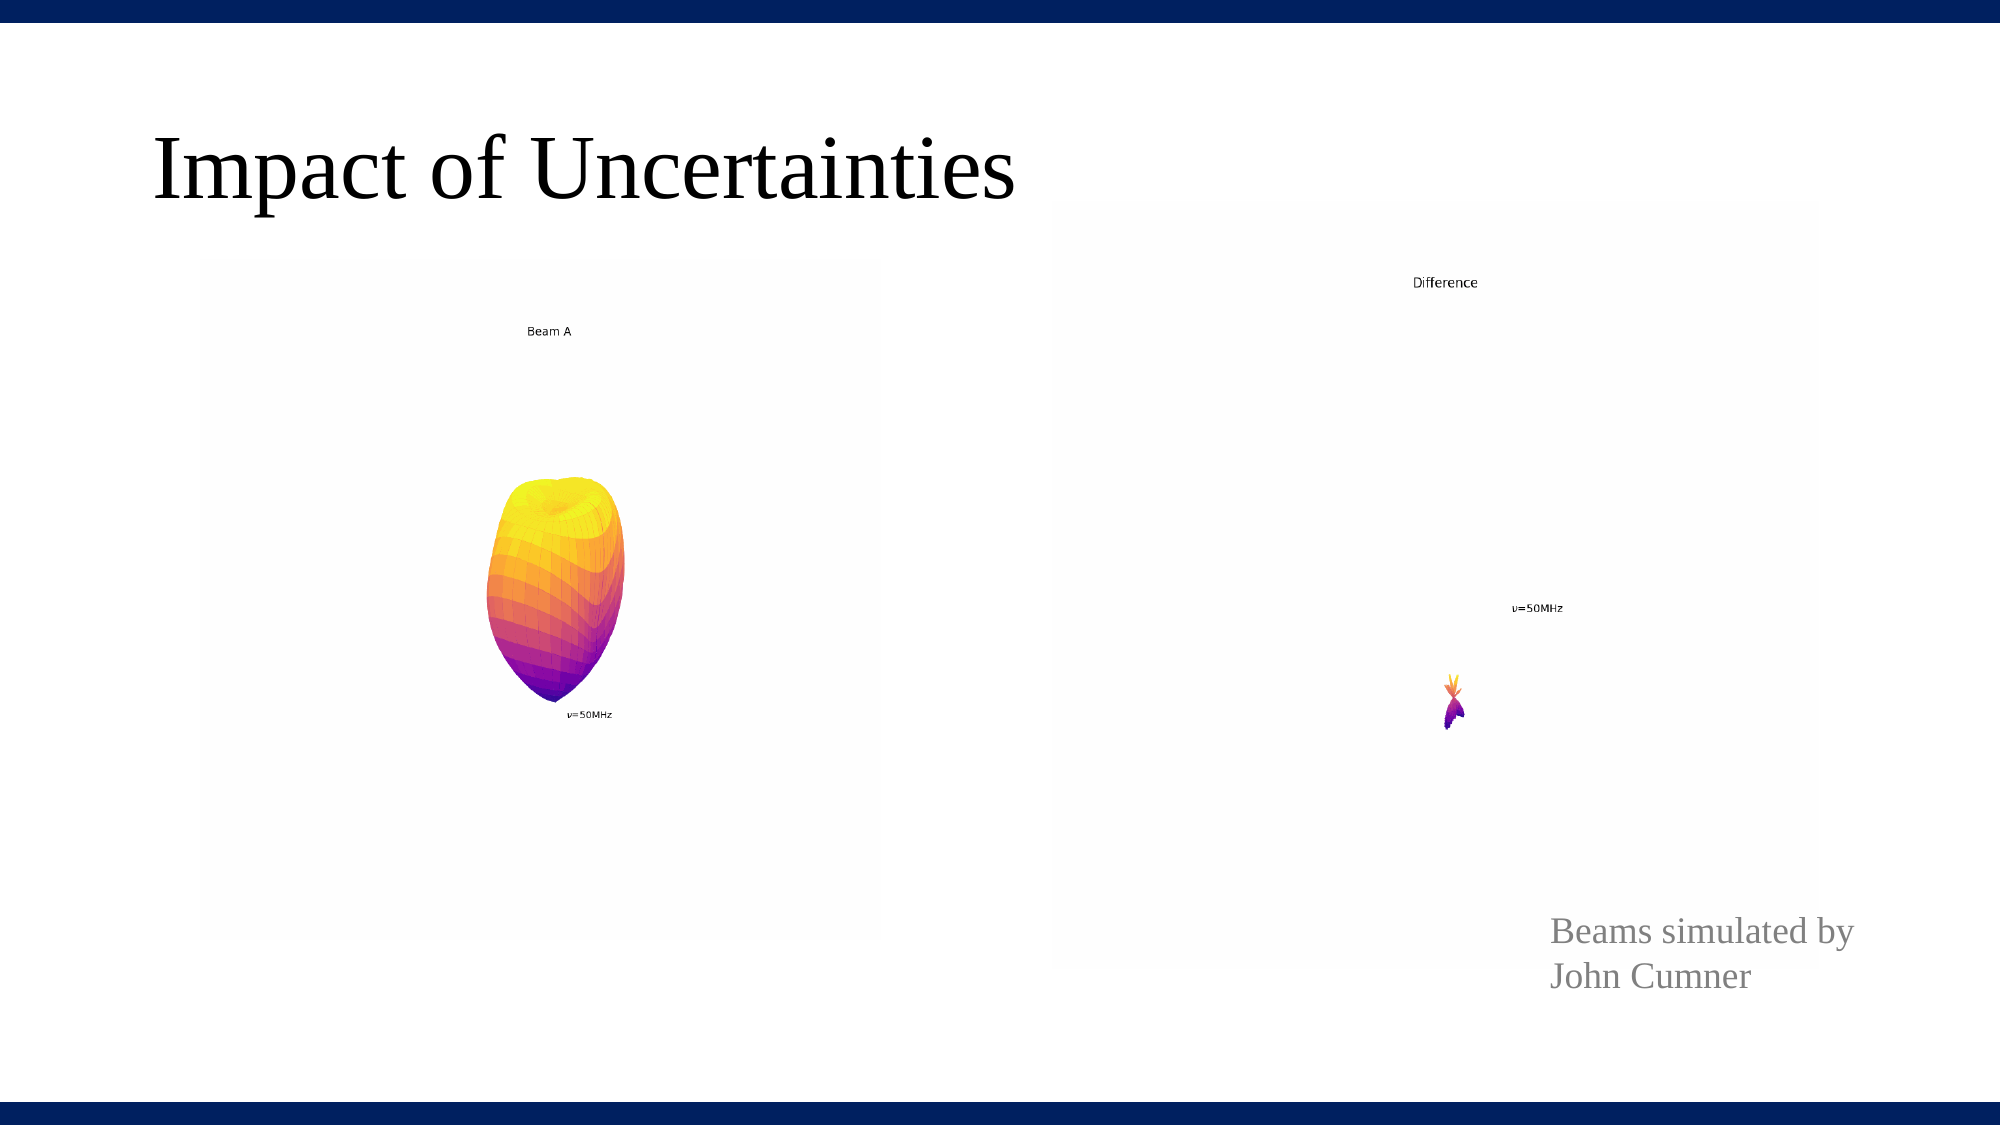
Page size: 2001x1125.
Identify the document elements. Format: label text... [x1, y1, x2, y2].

text_box Beams simulated by John Cumner [1535, 898, 1893, 1004]
picture [200, 259, 881, 940]
text_box [0, 0, 2000, 22]
picture [1051, 201, 1820, 969]
text_box Impact of Uncertainties [137, 59, 1863, 278]
text_box [0, 1102, 2000, 1125]
